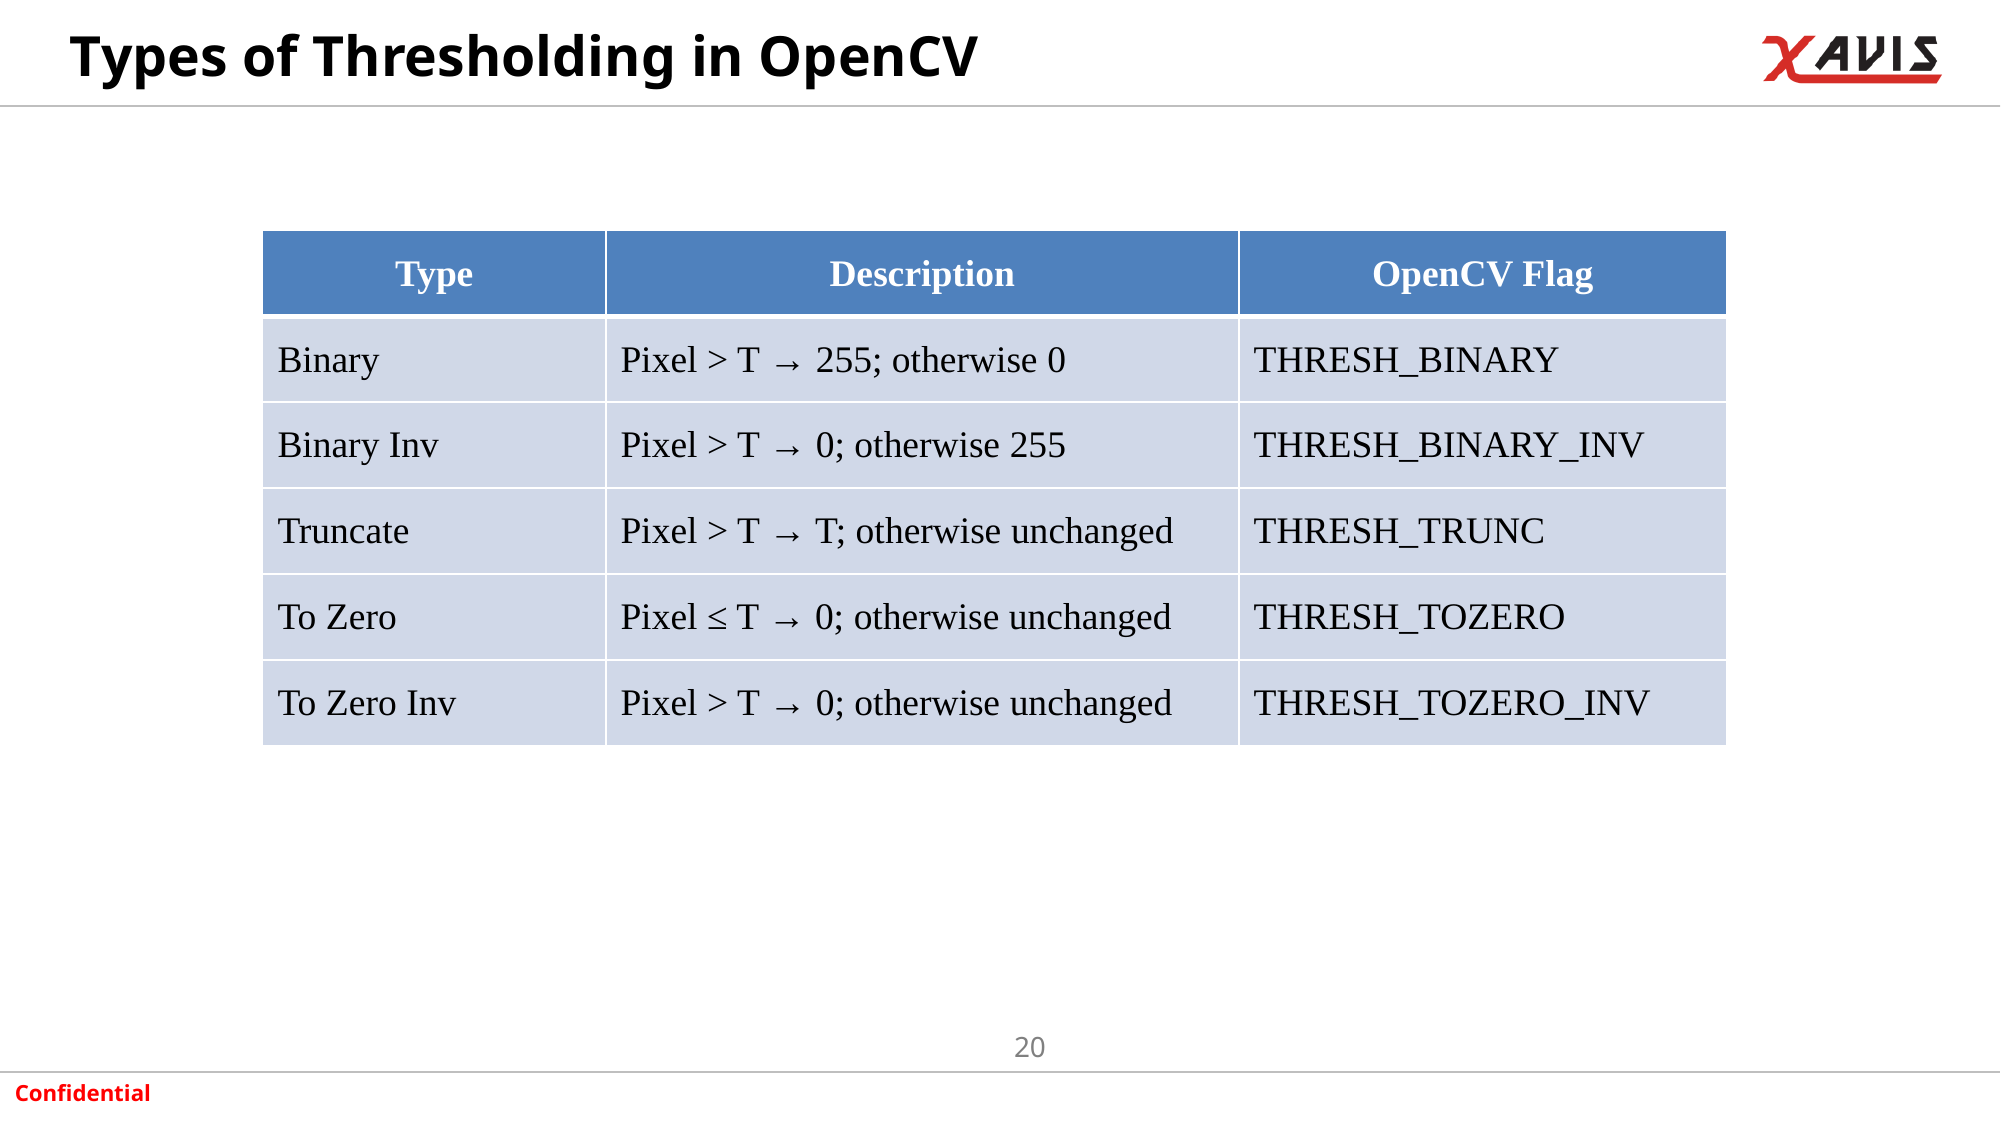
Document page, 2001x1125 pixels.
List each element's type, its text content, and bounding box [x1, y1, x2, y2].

table_cell Pixel > T → 255; otherwise 0 [607, 319, 1238, 401]
table_header Type [263, 231, 605, 314]
table_cell Binary Inv [263, 403, 605, 487]
table_cell Pixel > T → T; otherwise unchanged [607, 489, 1238, 573]
table_cell THRESH_TRUNC [1240, 489, 1726, 573]
table_cell Pixel > T → 0; otherwise 255 [607, 403, 1238, 487]
table_cell Truncate [263, 489, 605, 573]
table_cell Pixel ≤ T → 0; otherwise unchanged [607, 575, 1238, 659]
picture [1756, 26, 1946, 89]
table_cell To Zero [263, 575, 605, 659]
table_cell To Zero Inv [263, 661, 605, 745]
table_cell Pixel > T → 0; otherwise unchanged [607, 661, 1238, 745]
table_cell THRESH_BINARY [1240, 319, 1726, 401]
table_header Description [607, 231, 1238, 314]
table_cell Binary [263, 319, 605, 401]
table_cell THRESH_BINARY_INV [1240, 403, 1726, 487]
table_cell THRESH_TOZERO_INV [1240, 661, 1726, 745]
table_cell THRESH_TOZERO [1240, 575, 1726, 659]
table_header OpenCV Flag [1240, 231, 1726, 314]
title Types of Thresholding in OpenCV [55, 23, 1270, 85]
